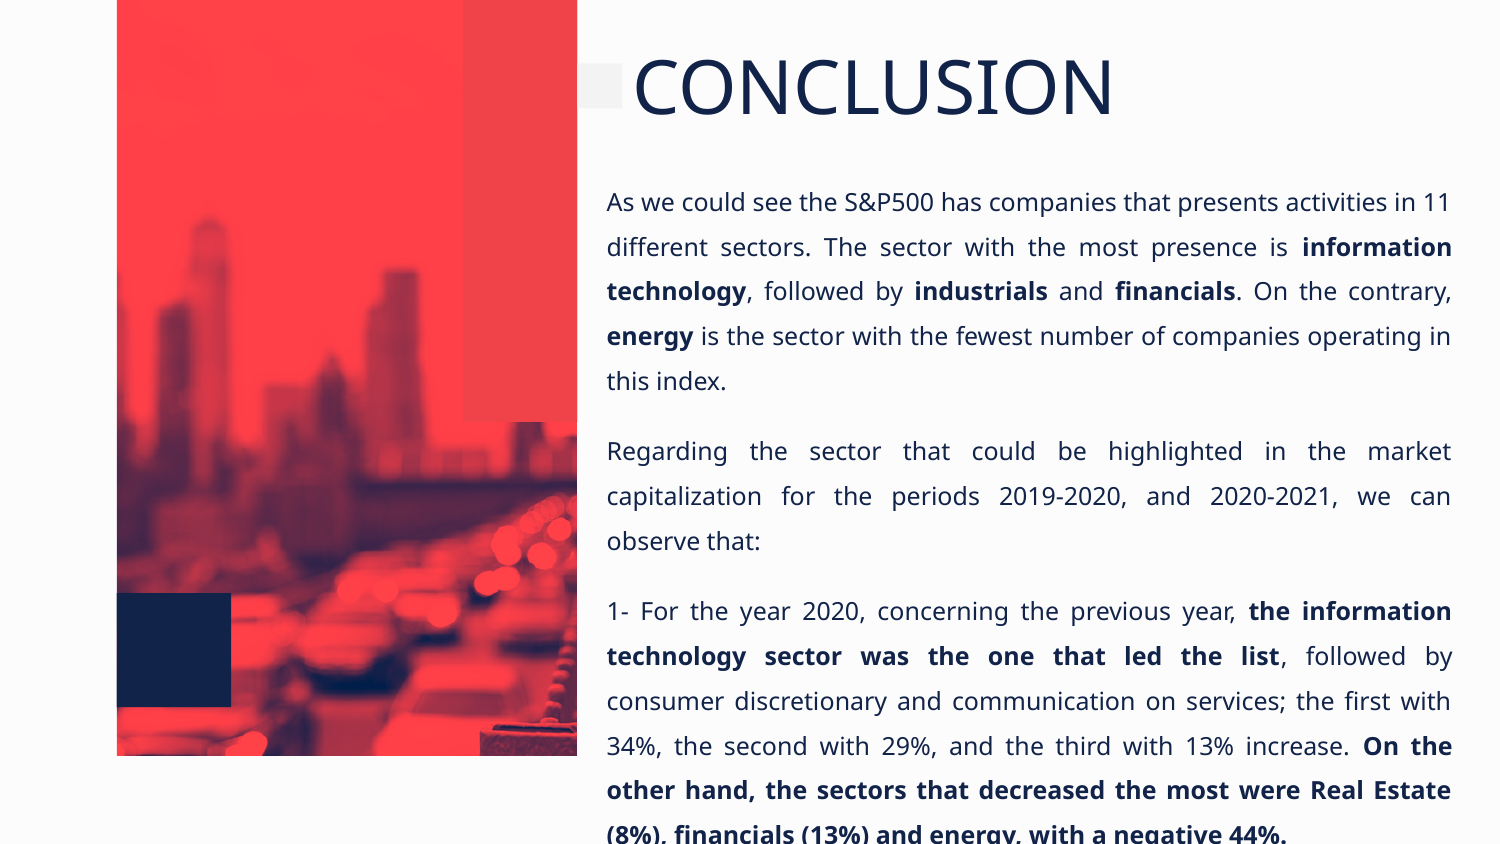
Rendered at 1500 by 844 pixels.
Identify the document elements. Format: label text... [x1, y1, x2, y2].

picture [116, 0, 578, 756]
text_box As we could see the S&P500 has companies that presents activities in 11 different sectors. The sector with the most presence is information technology, followed by industrials and financials. On the contrary, energy is the sector with the fewest number of companies operating in this index. Regarding the sector that could be highlighted in the market capitalization for the periods 2019-2020, and 2020-2021, we can observe that: 1- For the year 2020, concerning the previous year, the information technology sector was the one that led the list, followed by consumer discretionary and communication on services; the first with 34%, the second with 29%, and the third with 13% increase. On the other hand, the sectors that decreased the most were Real Estate (8%), financials (13%) and energy, with a negative 44%. [591, 163, 1468, 844]
title CONCLUSION [579, 0, 1468, 145]
